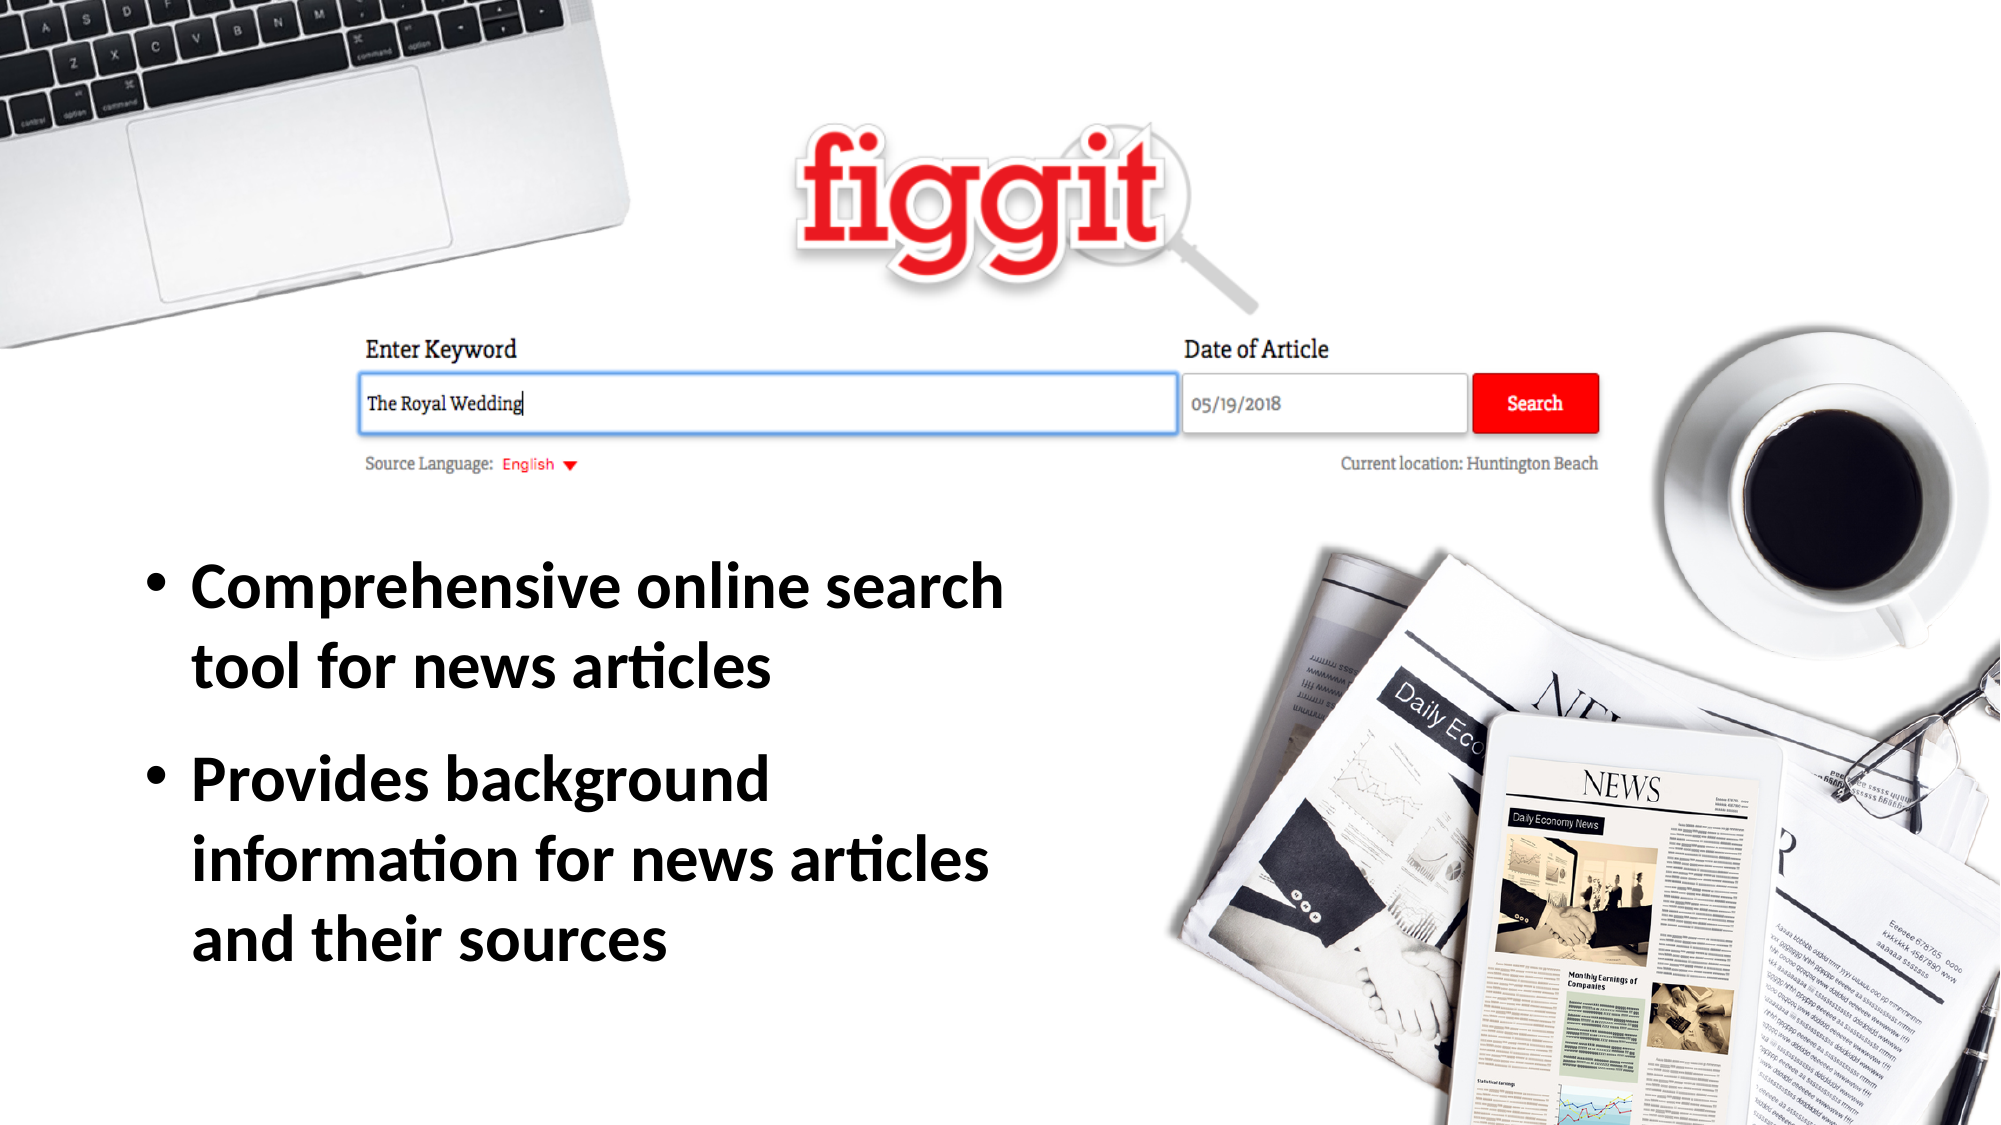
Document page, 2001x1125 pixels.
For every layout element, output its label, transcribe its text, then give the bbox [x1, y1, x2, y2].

text_box Comprehensive online search tool for news articles Provides background information for news articles and their sources [129, 534, 1093, 982]
picture [0, 0, 2000, 1125]
